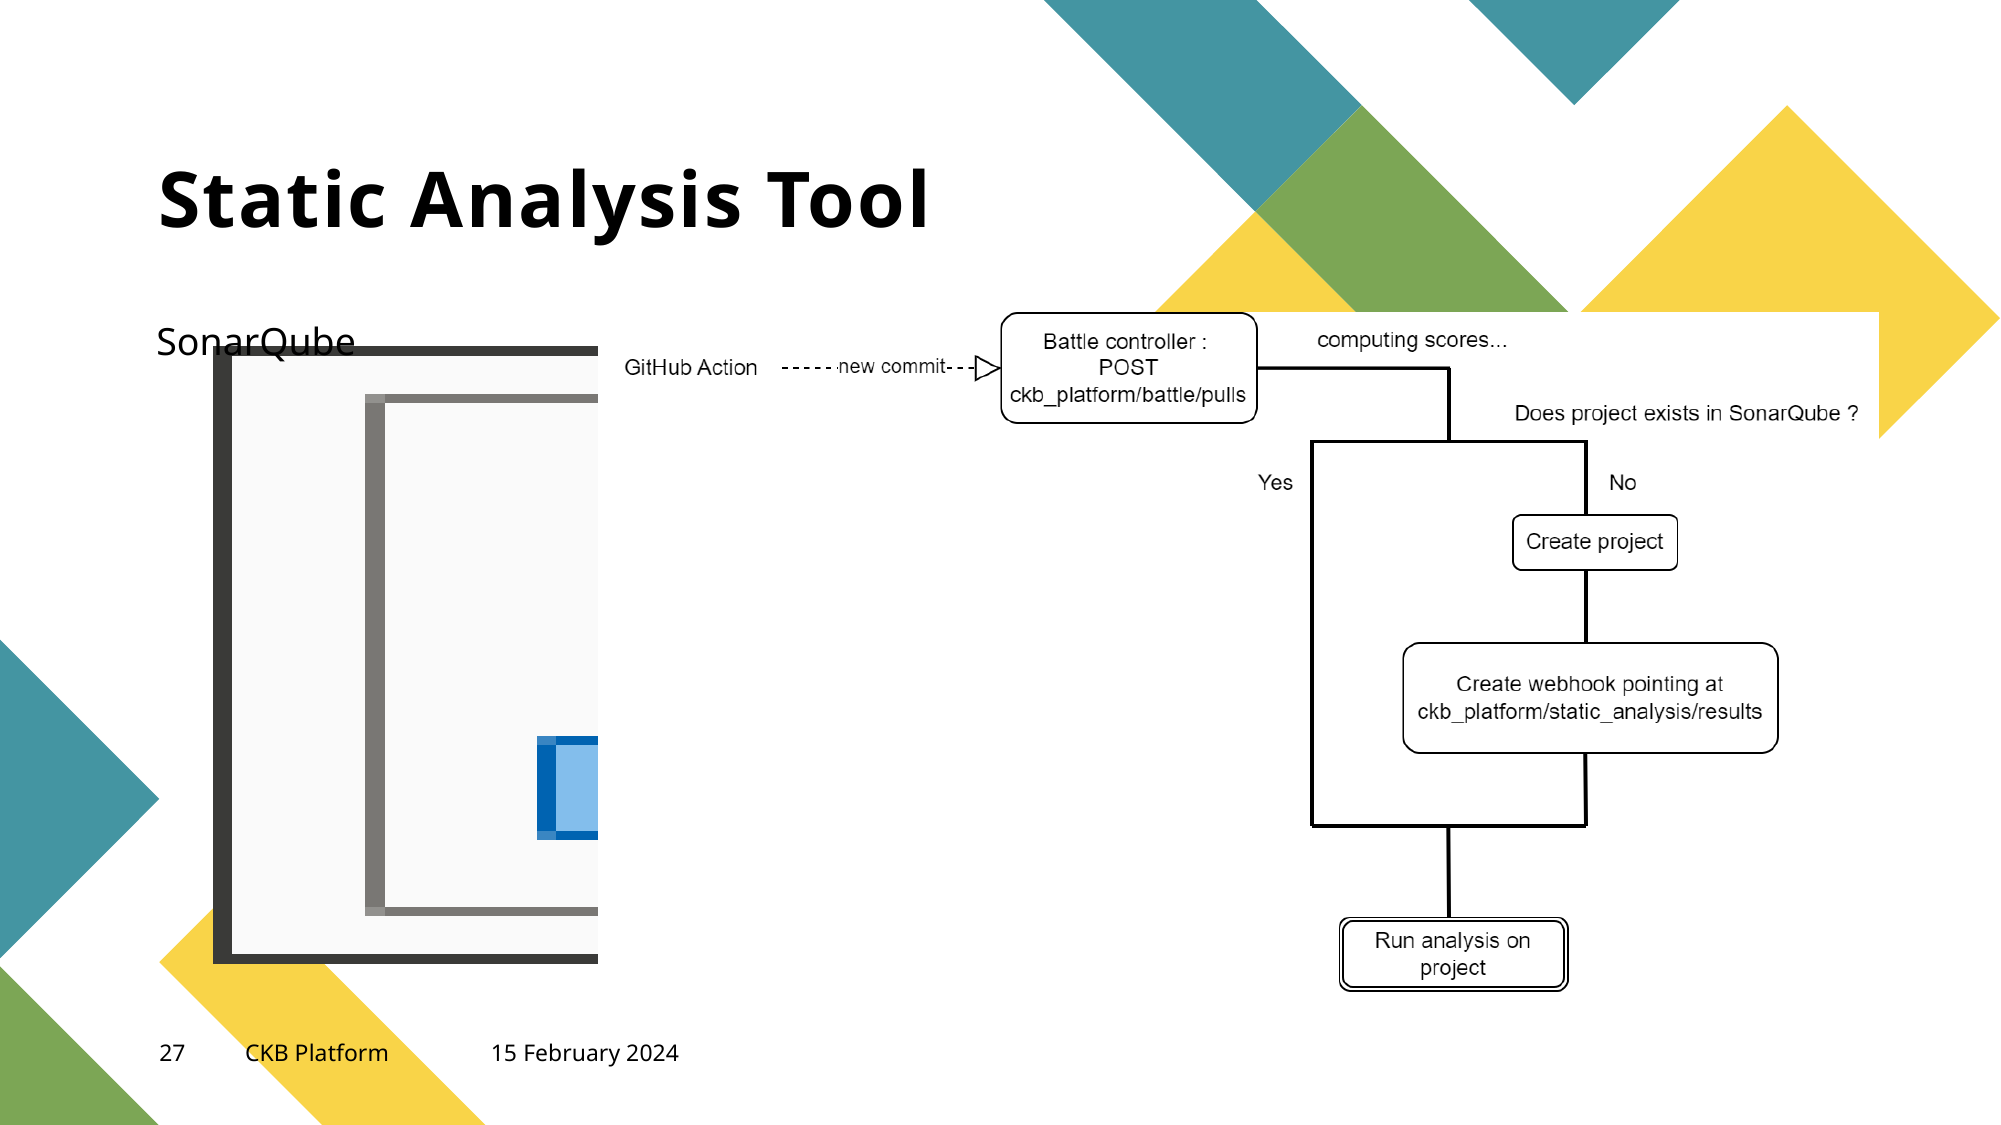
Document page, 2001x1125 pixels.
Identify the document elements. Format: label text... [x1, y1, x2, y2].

text_box SonarQube [156, 318, 598, 993]
title Static Analysis Tool [158, 144, 969, 245]
slide_number 27 [159, 1038, 245, 1080]
footer CKB Platform [245, 1038, 491, 1080]
picture [598, 312, 1879, 993]
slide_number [491, 1038, 707, 1080]
